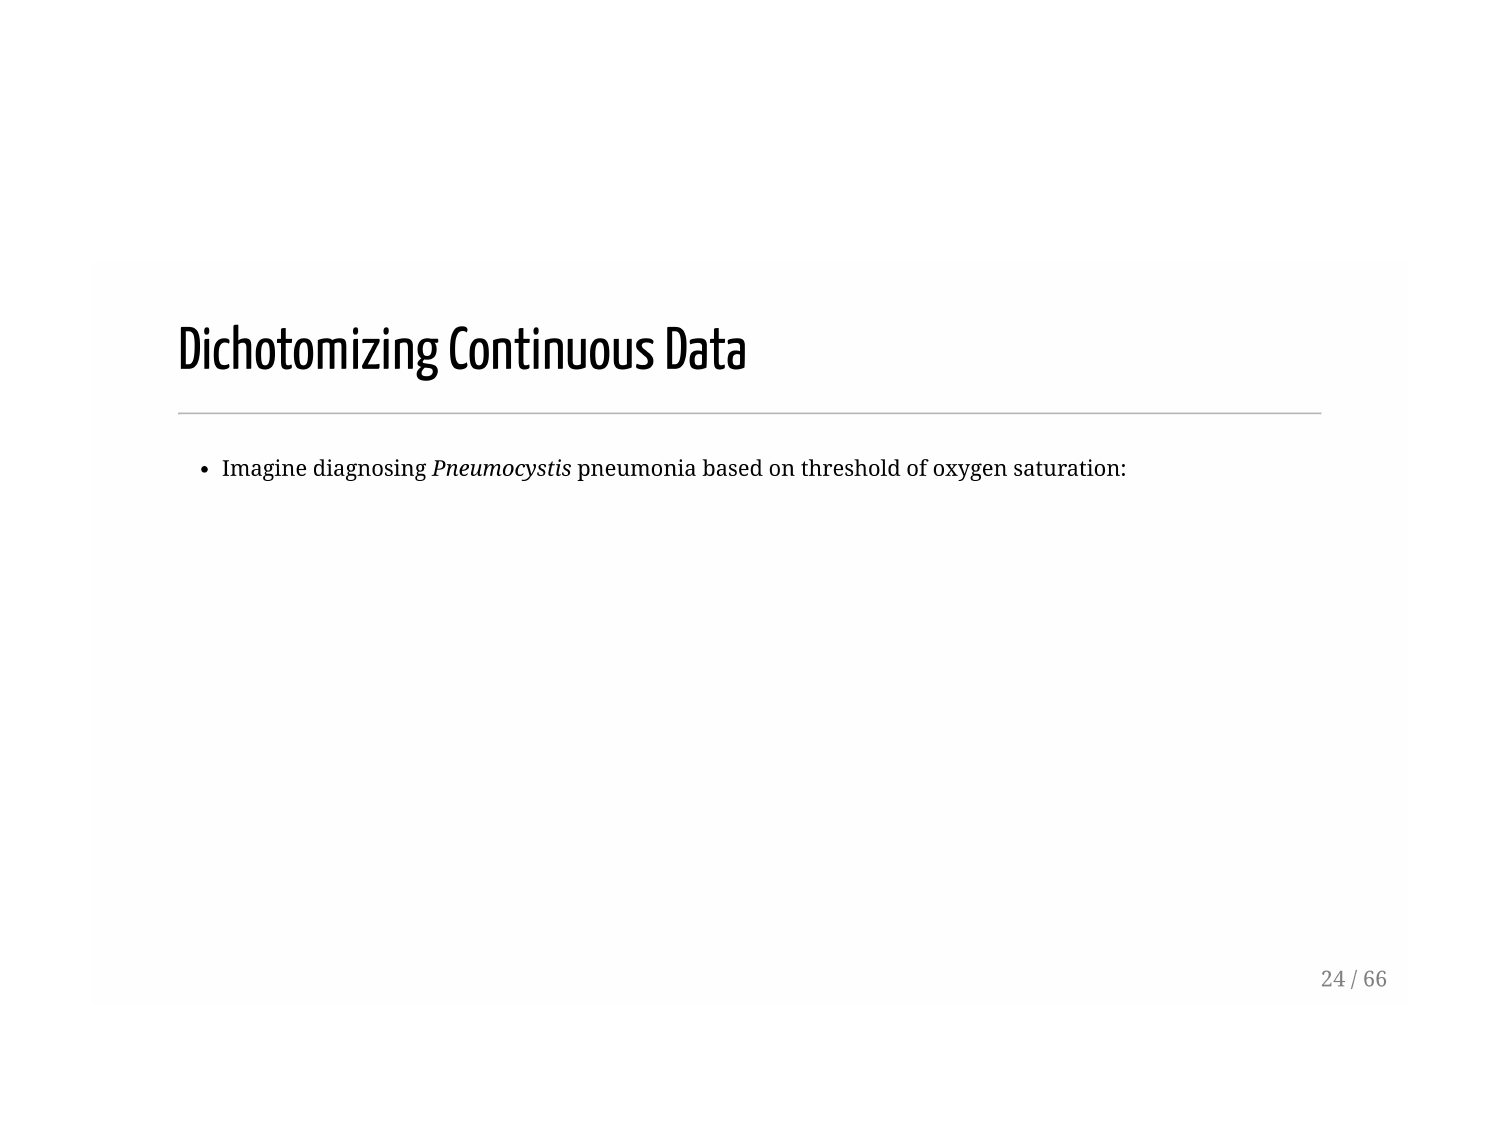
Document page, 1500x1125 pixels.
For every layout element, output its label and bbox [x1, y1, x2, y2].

picture [91, 262, 1409, 1005]
